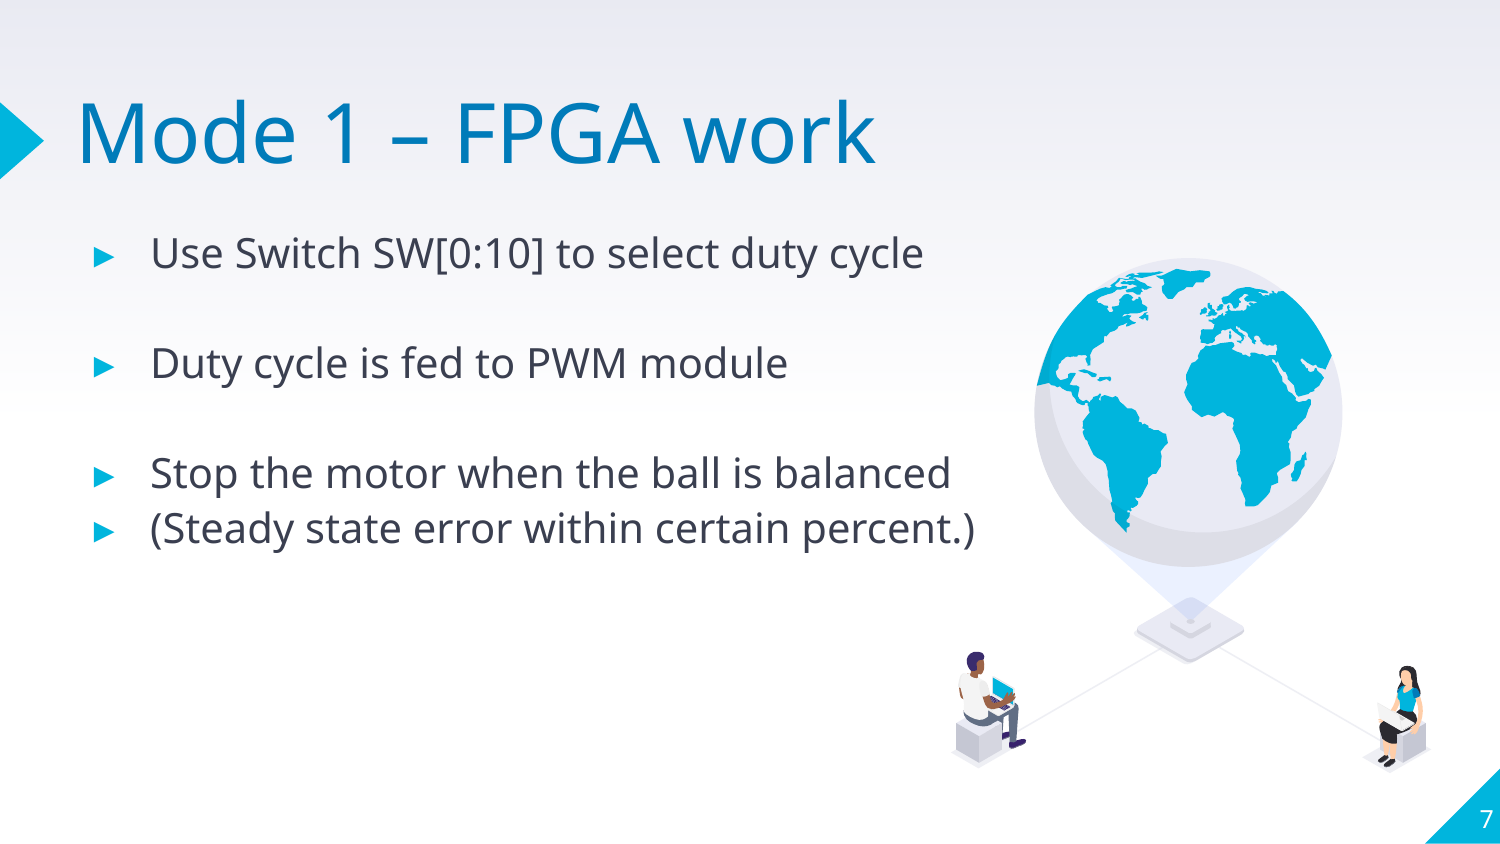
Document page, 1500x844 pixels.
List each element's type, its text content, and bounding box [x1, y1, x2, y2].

list Use Switch SW[0:10] to select duty cycle Duty cycle is fed to PWM module Stop the motor when the ball is balanced (Steady state error within certain percent.) [75, 222, 1001, 761]
slide_number 7 [1418, 760, 1494, 838]
title Mode 1 – FPGA work [75, 99, 1500, 277]
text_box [950, 257, 1432, 774]
